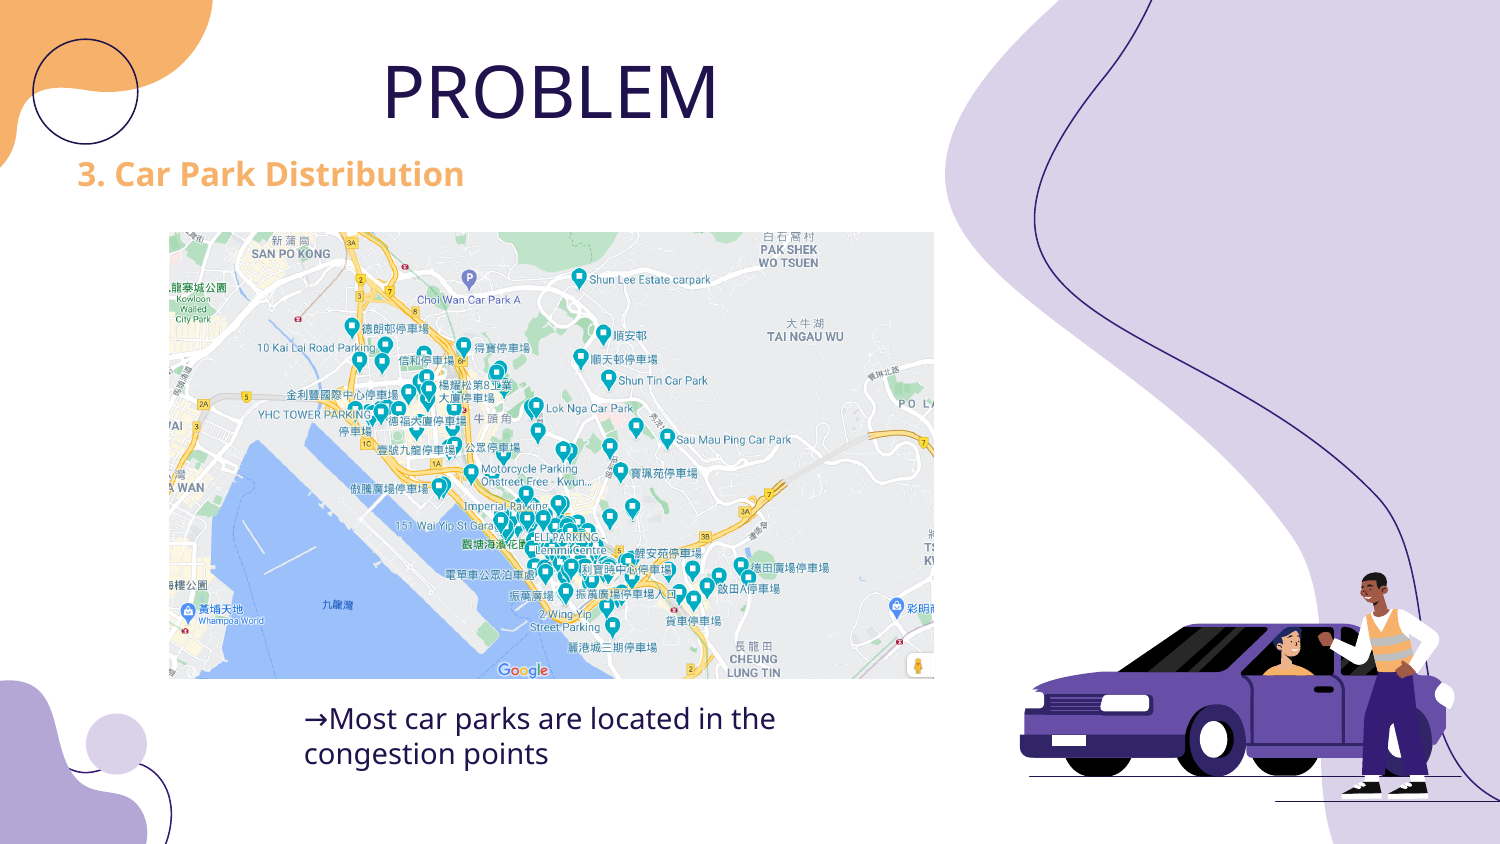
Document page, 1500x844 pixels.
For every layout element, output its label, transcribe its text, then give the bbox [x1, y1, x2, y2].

text_box 3. Car Park Distribution [0, 137, 648, 220]
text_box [1017, 572, 1500, 802]
text_box PROBLEM [50, 30, 1053, 220]
picture [168, 231, 935, 680]
subtitle →Most car parks are located in the congestion points [288, 687, 887, 815]
